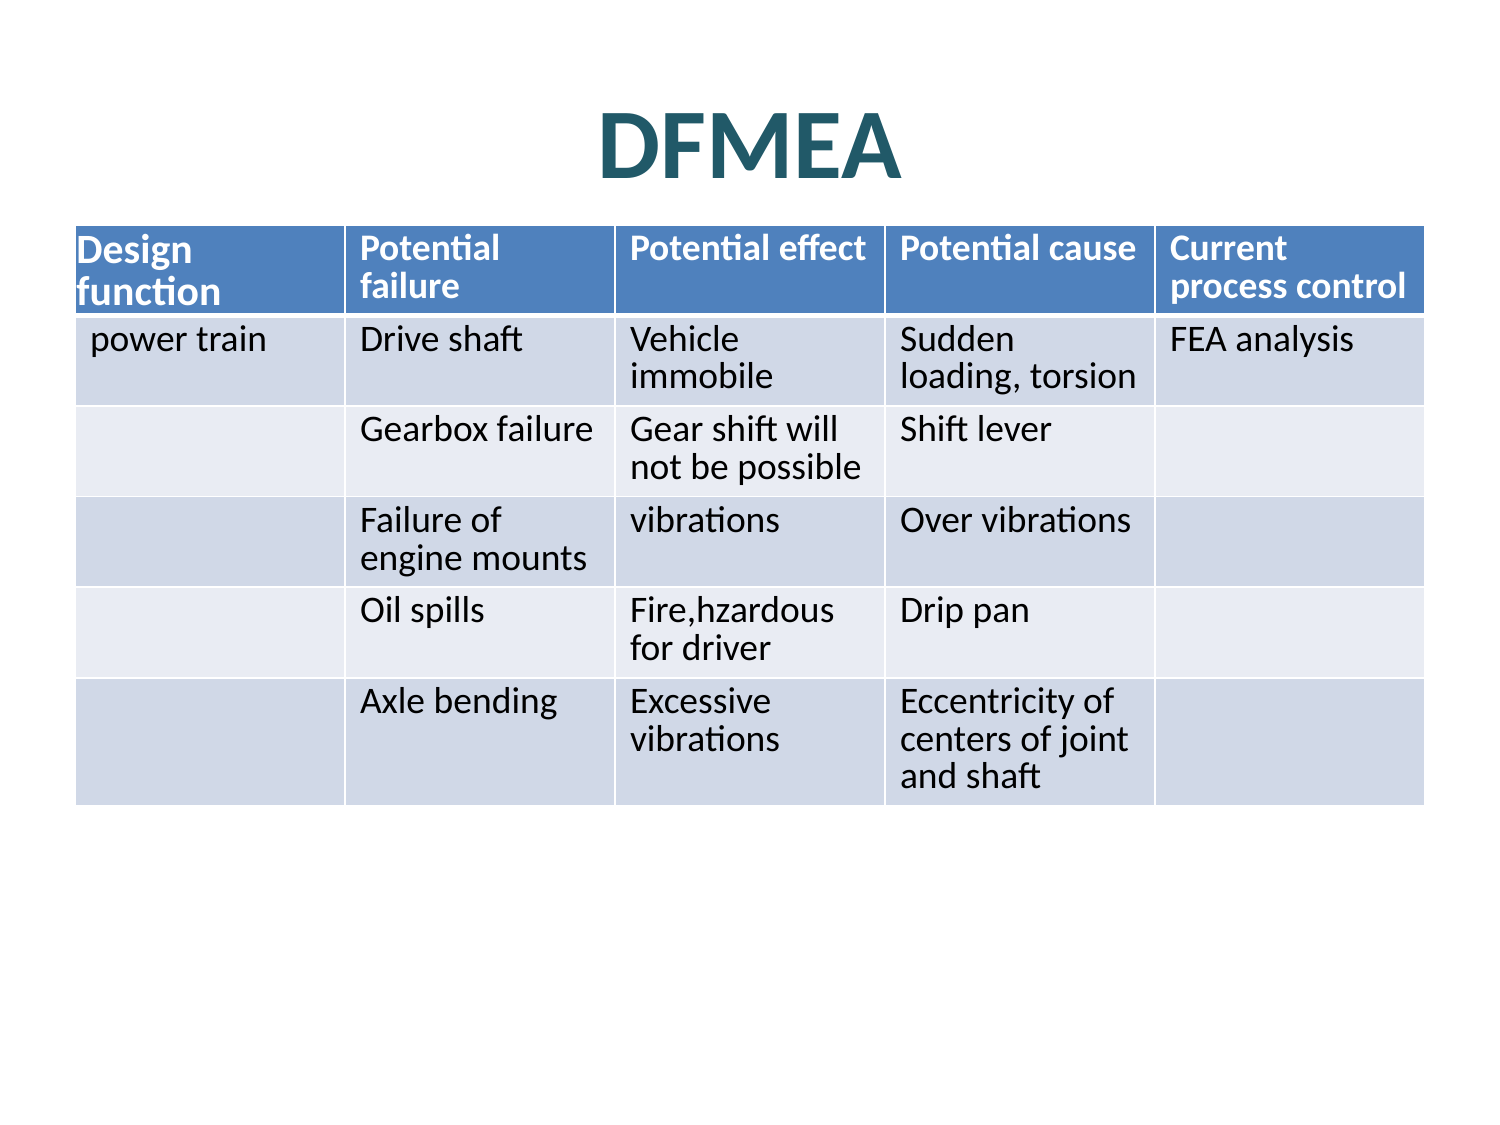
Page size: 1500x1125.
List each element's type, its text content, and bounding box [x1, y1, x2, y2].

table_cell Sudden loading, torsion [886, 318, 1154, 405]
table_cell Gear shift will not be possible [616, 407, 884, 496]
table_cell Excessive vibrations [616, 679, 884, 805]
table_cell [76, 407, 344, 496]
table_cell [76, 588, 344, 677]
table_cell Eccentricity of centers of joint and shaft [886, 679, 1154, 805]
table_cell Drive shaft [346, 318, 614, 405]
table_header Potential cause [886, 226, 1154, 313]
table_cell [1156, 679, 1424, 805]
table_cell FEA analysis [1156, 318, 1424, 405]
table_cell [76, 497, 344, 586]
table_cell power train [76, 318, 344, 405]
table_header Potential effect [616, 226, 884, 313]
table_cell [1156, 497, 1424, 586]
table_cell [1156, 407, 1424, 496]
title DFMEA [75, 45, 1425, 224]
table_cell Axle bending [346, 679, 614, 805]
table_cell Shift lever [886, 407, 1154, 496]
table_cell [1156, 588, 1424, 677]
table_cell Oil spills [346, 588, 614, 677]
table_cell Drip pan [886, 588, 1154, 677]
table_cell Fire,hzardous for driver [616, 588, 884, 677]
table_header Current process control [1156, 226, 1424, 313]
table_cell Over vibrations [886, 497, 1154, 586]
table_cell Gearbox failure [346, 407, 614, 496]
table_header Potential failure [346, 226, 614, 313]
table_cell [76, 679, 344, 805]
table_cell vibrations [616, 497, 884, 586]
table_cell Vehicle immobile [616, 318, 884, 405]
table_header Design function [76, 226, 344, 313]
table_cell Failure of engine mounts [346, 497, 614, 586]
